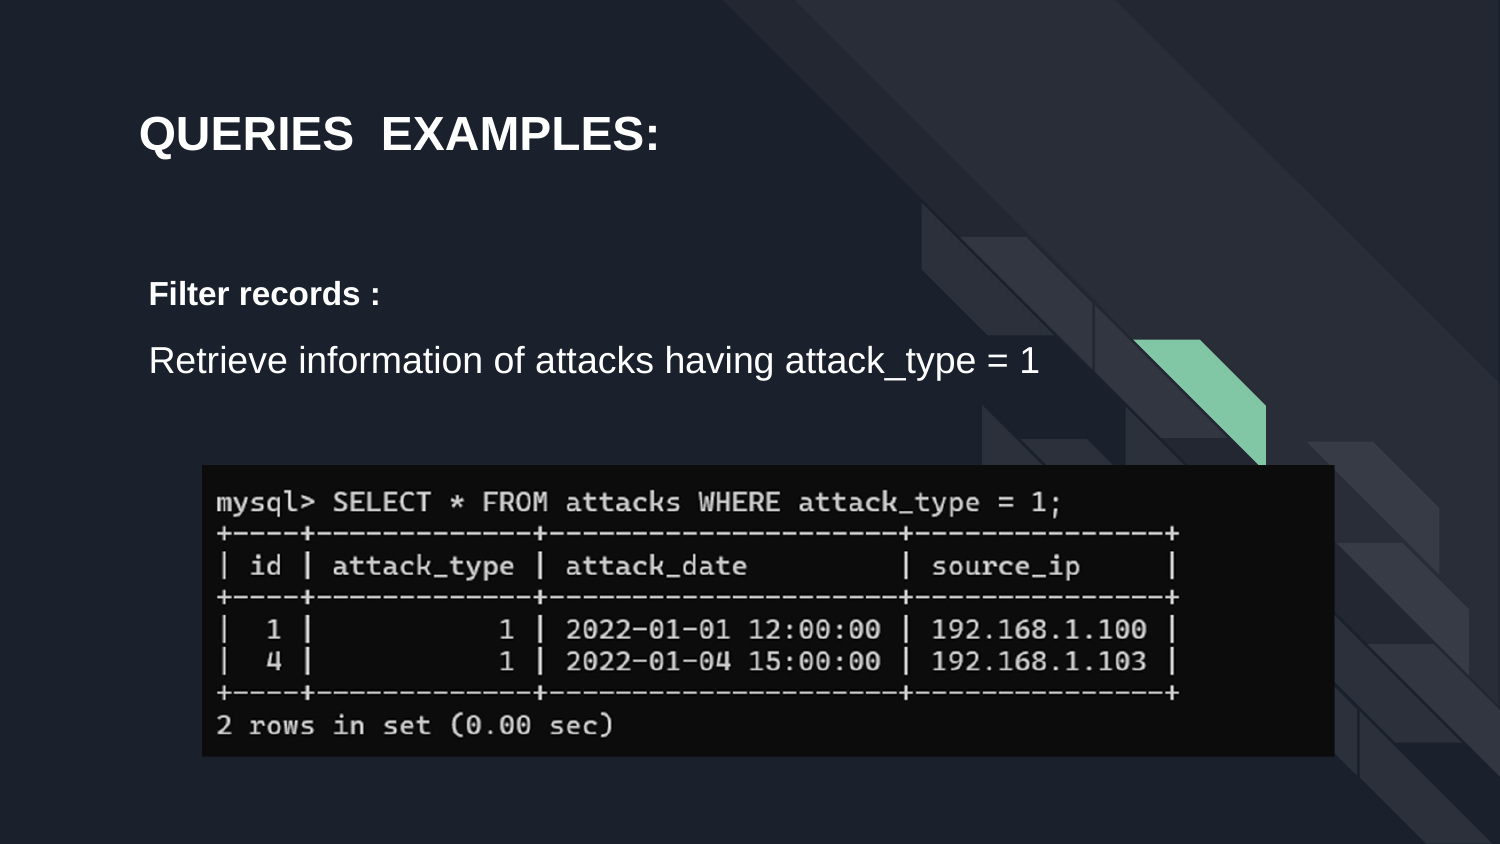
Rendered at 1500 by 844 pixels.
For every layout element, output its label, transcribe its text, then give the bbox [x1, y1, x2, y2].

text_box Filter records : Retrieve information of attacks having attack_type = 1 [133, 251, 1406, 396]
picture [201, 463, 1336, 757]
text_box QUERIES EXAMPLES: [123, 87, 919, 175]
